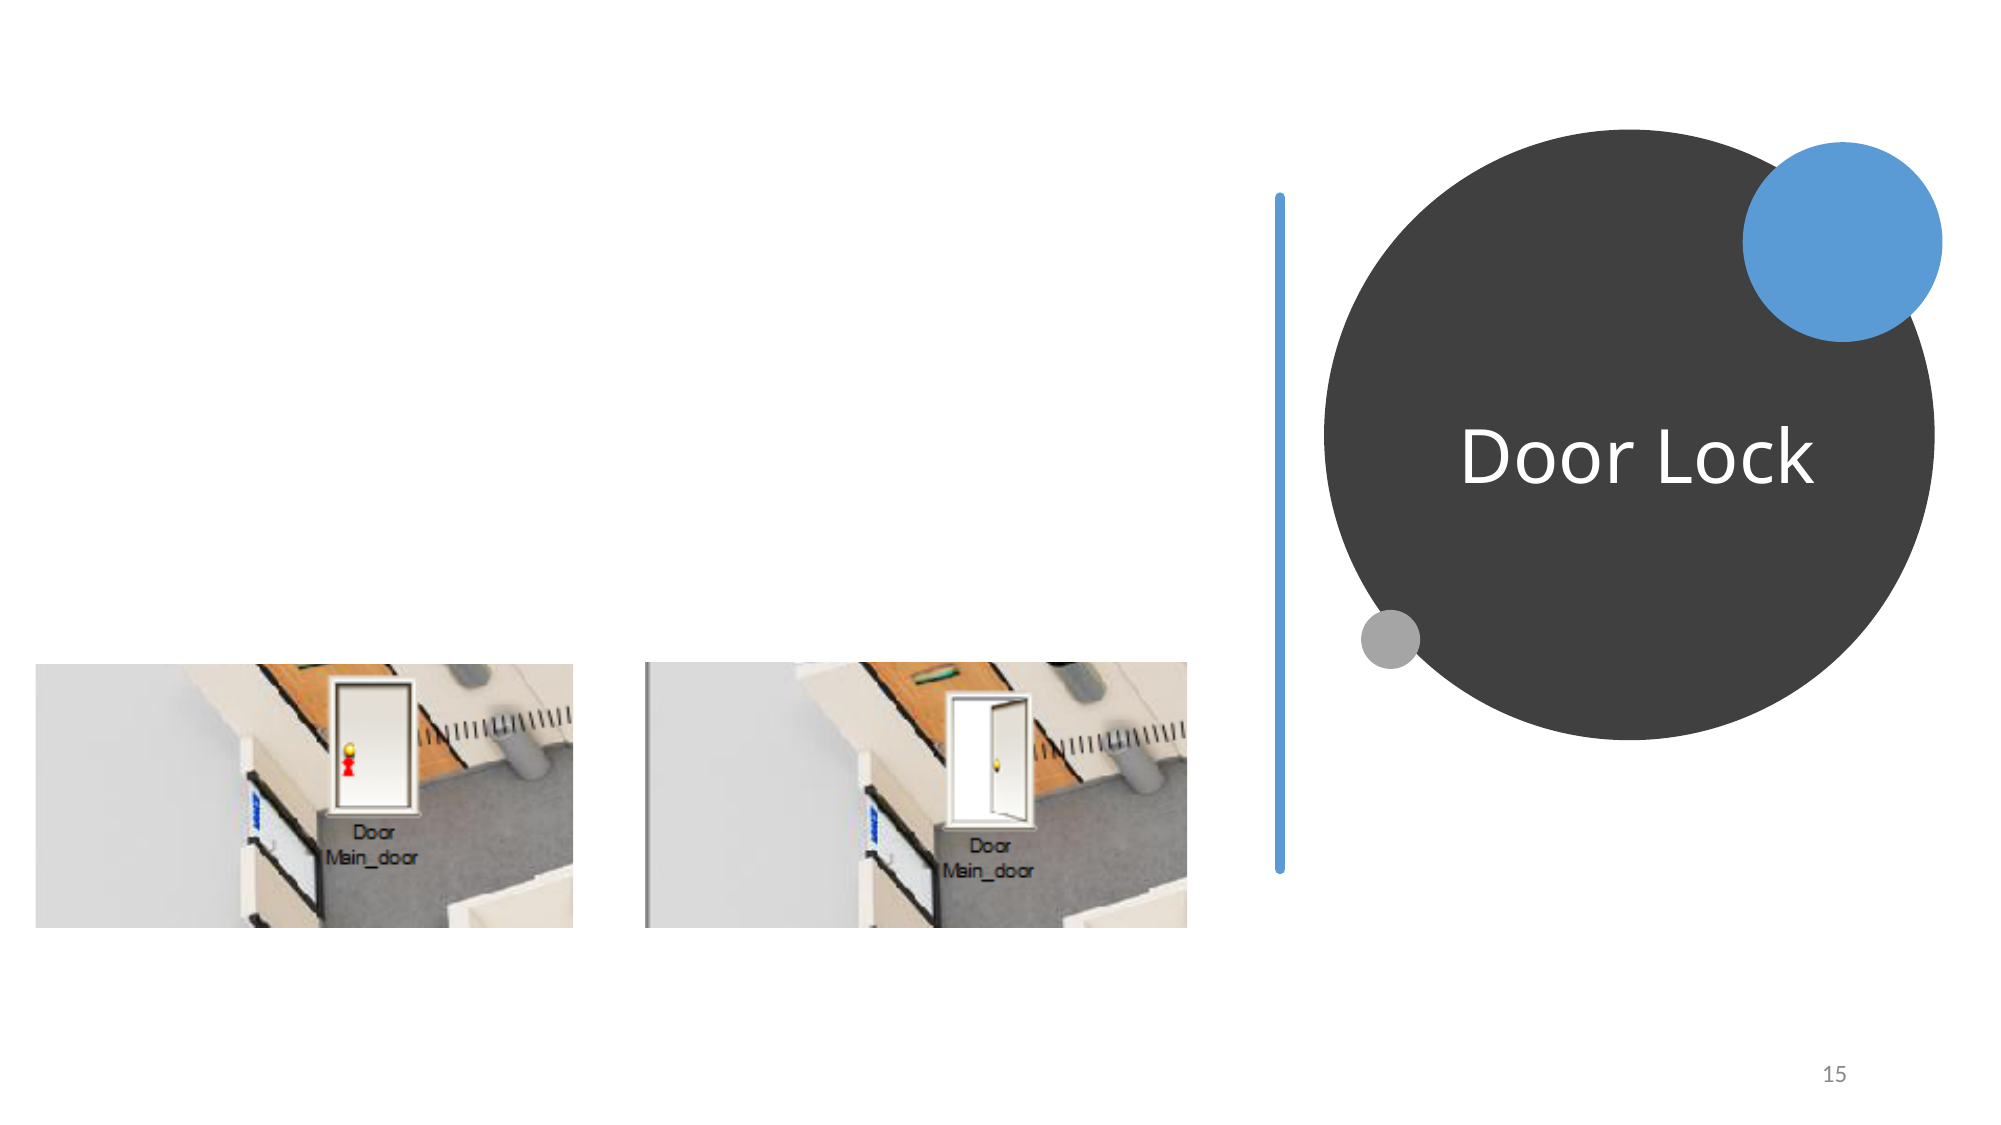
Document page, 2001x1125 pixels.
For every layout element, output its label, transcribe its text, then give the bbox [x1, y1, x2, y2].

picture [35, 664, 574, 928]
text_box [1323, 128, 1936, 742]
title Door Lock [1406, 380, 1868, 539]
picture [645, 662, 1188, 928]
slide_number 15 [1412, 1042, 1863, 1103]
text_box [1741, 141, 1944, 344]
text_box [1360, 608, 1422, 670]
